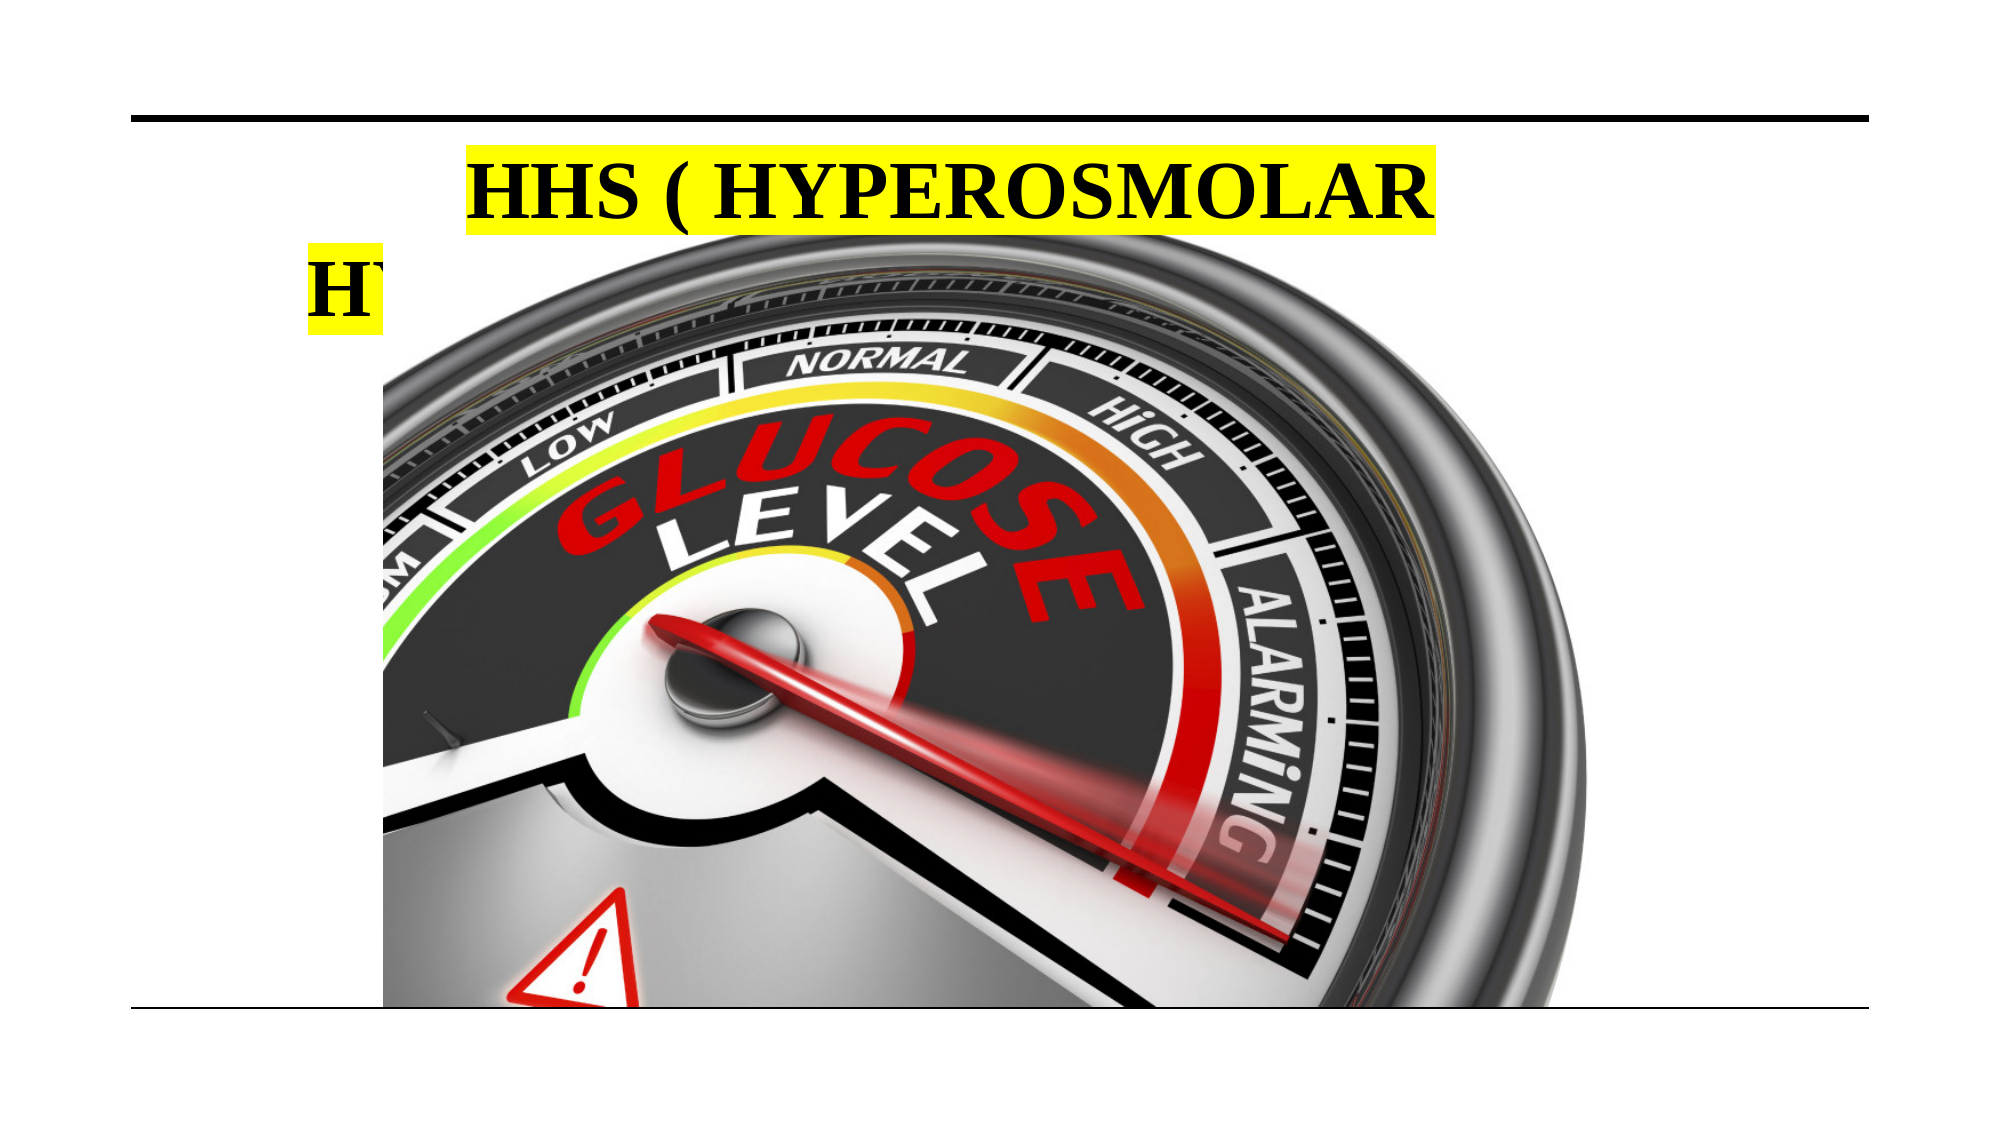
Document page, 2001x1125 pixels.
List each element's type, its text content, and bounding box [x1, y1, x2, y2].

title HHS ( HYPEROSMOLAR HYPERGLYCEMIC SYNDROME) [74, 128, 1829, 343]
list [383, 235, 1617, 1007]
